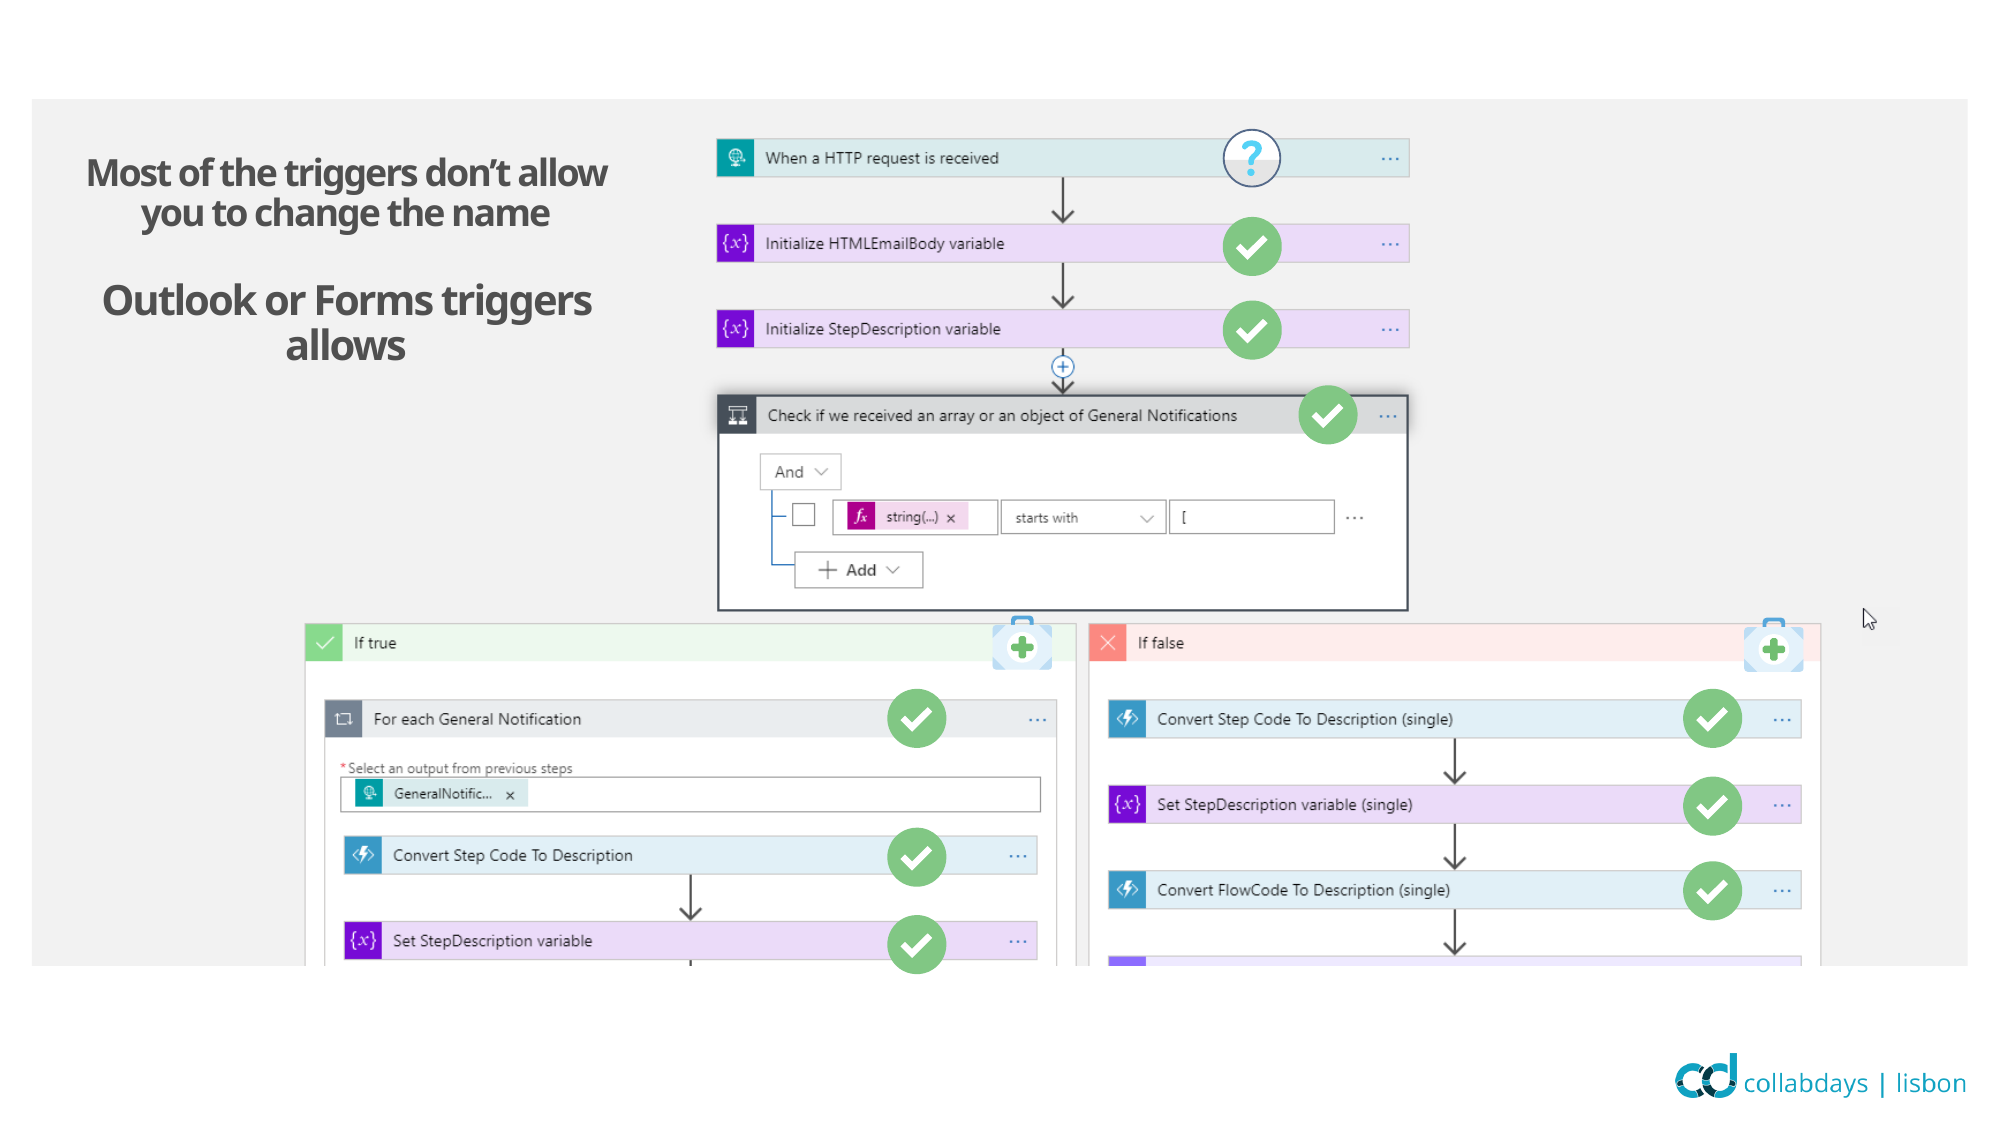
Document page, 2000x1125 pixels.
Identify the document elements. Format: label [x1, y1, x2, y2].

picture [1675, 1053, 1966, 1098]
picture [31, 99, 1968, 975]
